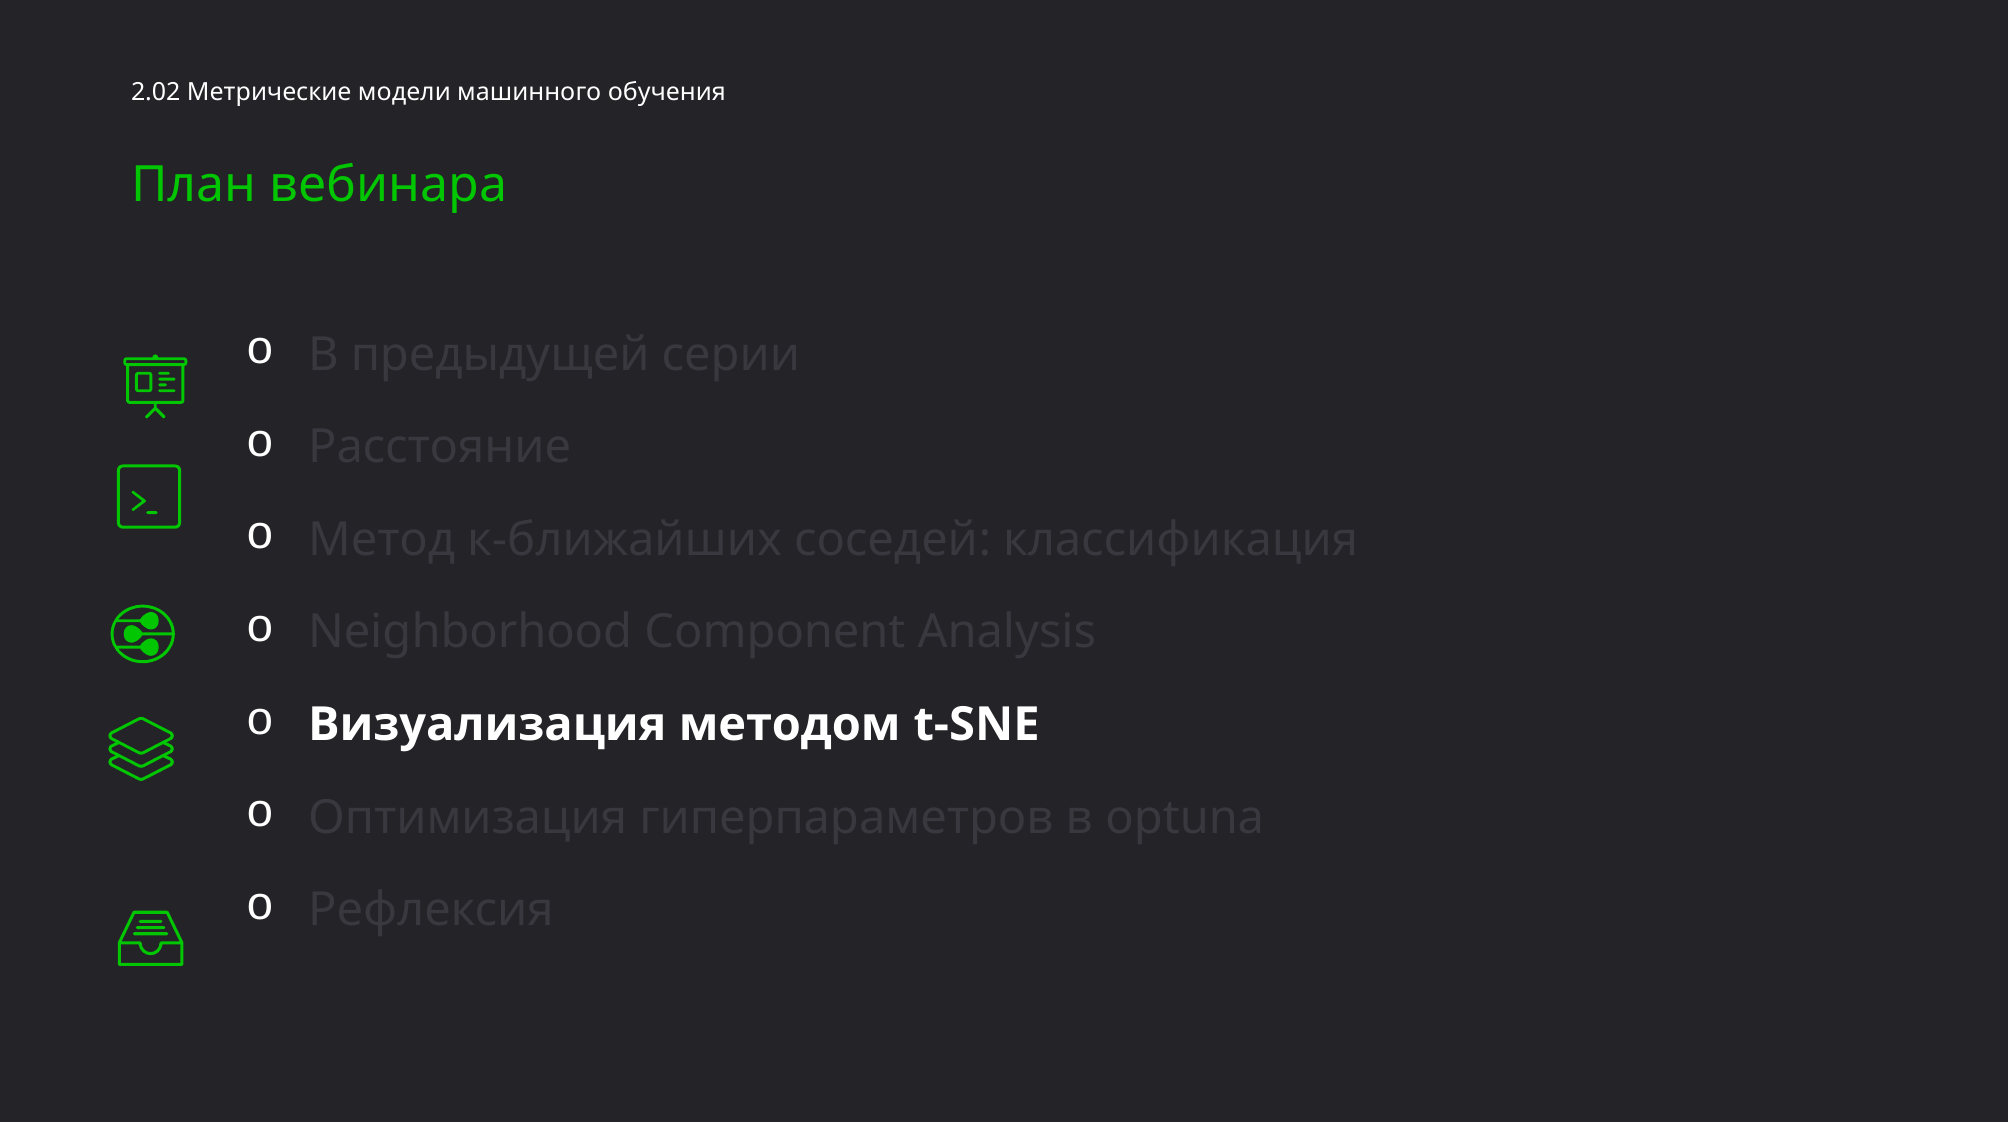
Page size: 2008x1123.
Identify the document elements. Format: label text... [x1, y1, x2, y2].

text_box В предыдущей серии Расстояние Метод к-ближайших соседей: классификация Neighborhood Component Analysis Визуализация методом t-SNE Оптимизация гиперпараметров в optuna Рефлексия [229, 314, 1942, 1088]
text_box [110, 604, 175, 664]
text_box [123, 354, 188, 419]
text_box [108, 716, 174, 781]
text_box План вебинара [131, 133, 1004, 281]
text_box [117, 910, 184, 966]
text_box [116, 464, 182, 529]
text_box 2.02 Метрические модели машинного обучения [131, 55, 1150, 133]
